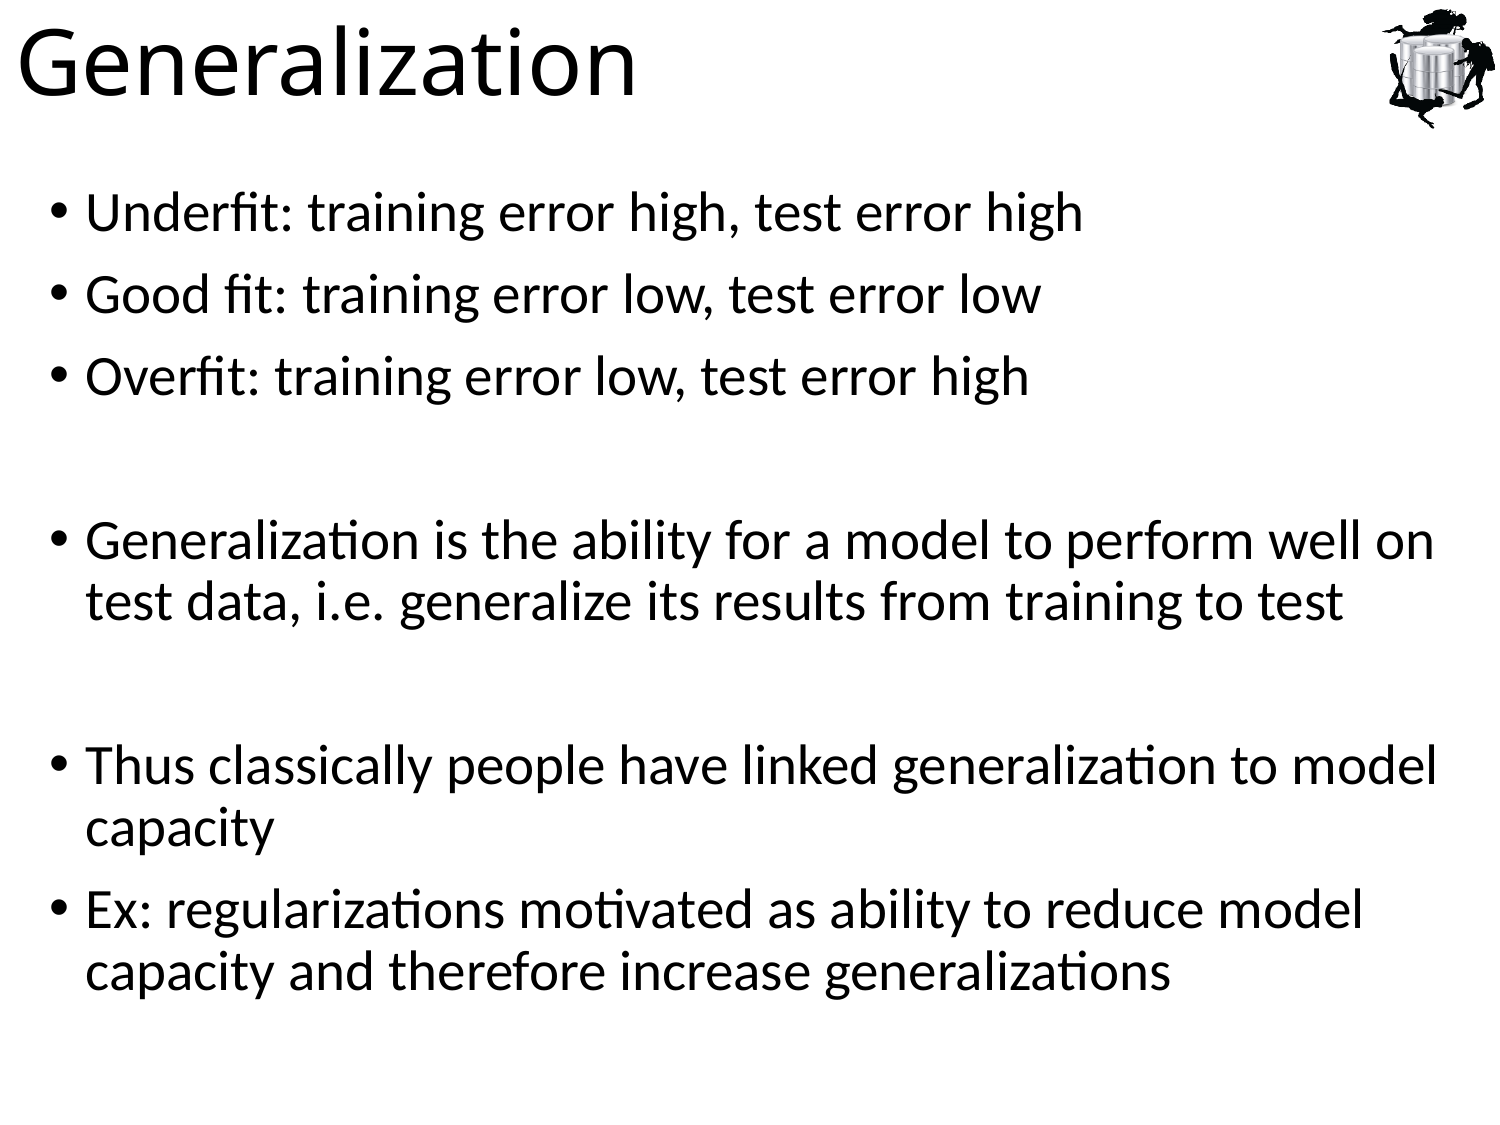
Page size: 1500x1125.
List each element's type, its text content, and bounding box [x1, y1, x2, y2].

picture [1377, 5, 1498, 131]
list Underfit: training error high, test error high Good fit: training error low, test error low Overfit: training error low, test error high Generalization is the ability for a model to perform well on test data, i.e. generalize its results from training to test Thus classically people have linked generalization to model capacity Ex: regularizations motivated as ability to reduce model capacity and therefore increase generalizations [34, 174, 1482, 1014]
title Generalization [0, 0, 1377, 131]
